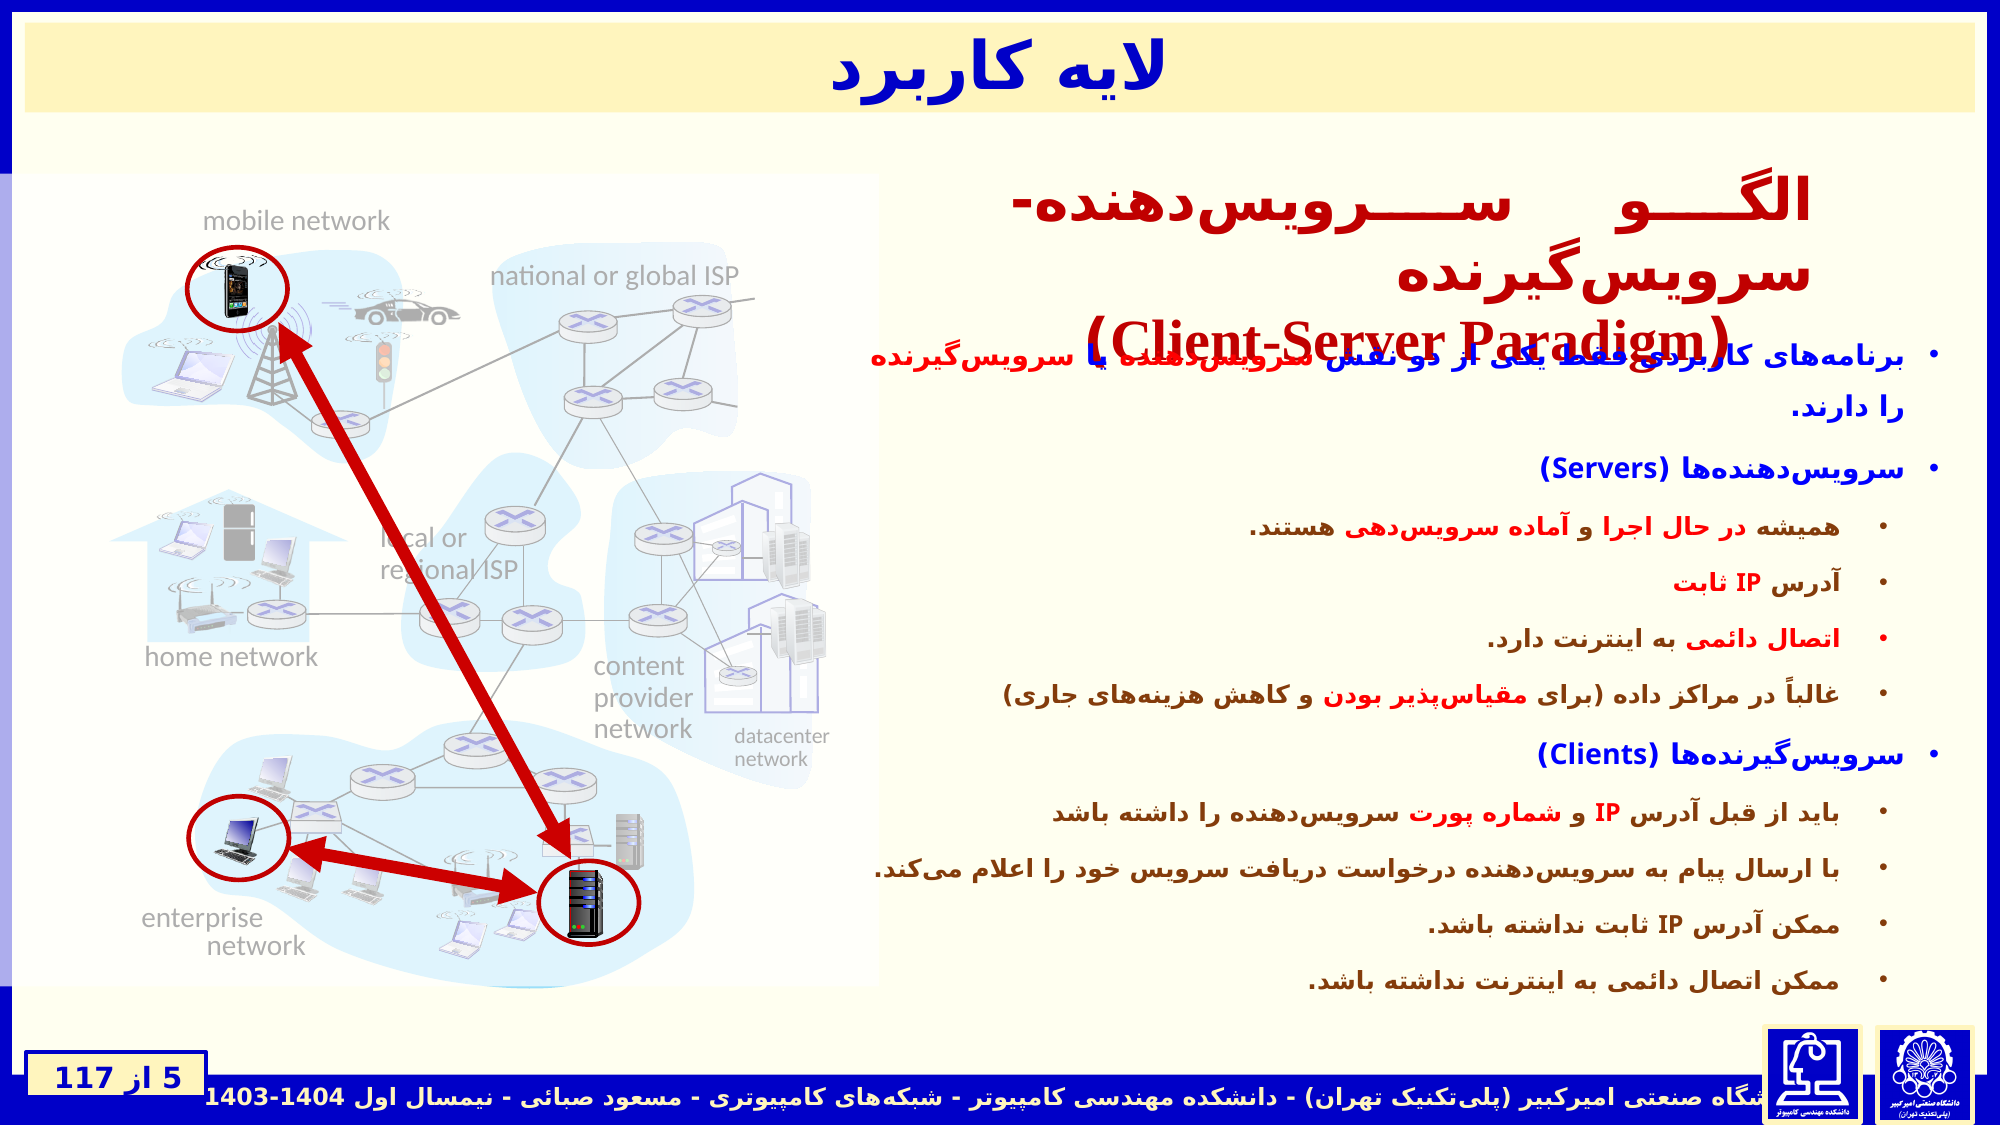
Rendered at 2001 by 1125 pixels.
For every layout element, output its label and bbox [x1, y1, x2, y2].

text_box [0, 0, 2000, 1125]
text_box [0, 173, 880, 991]
